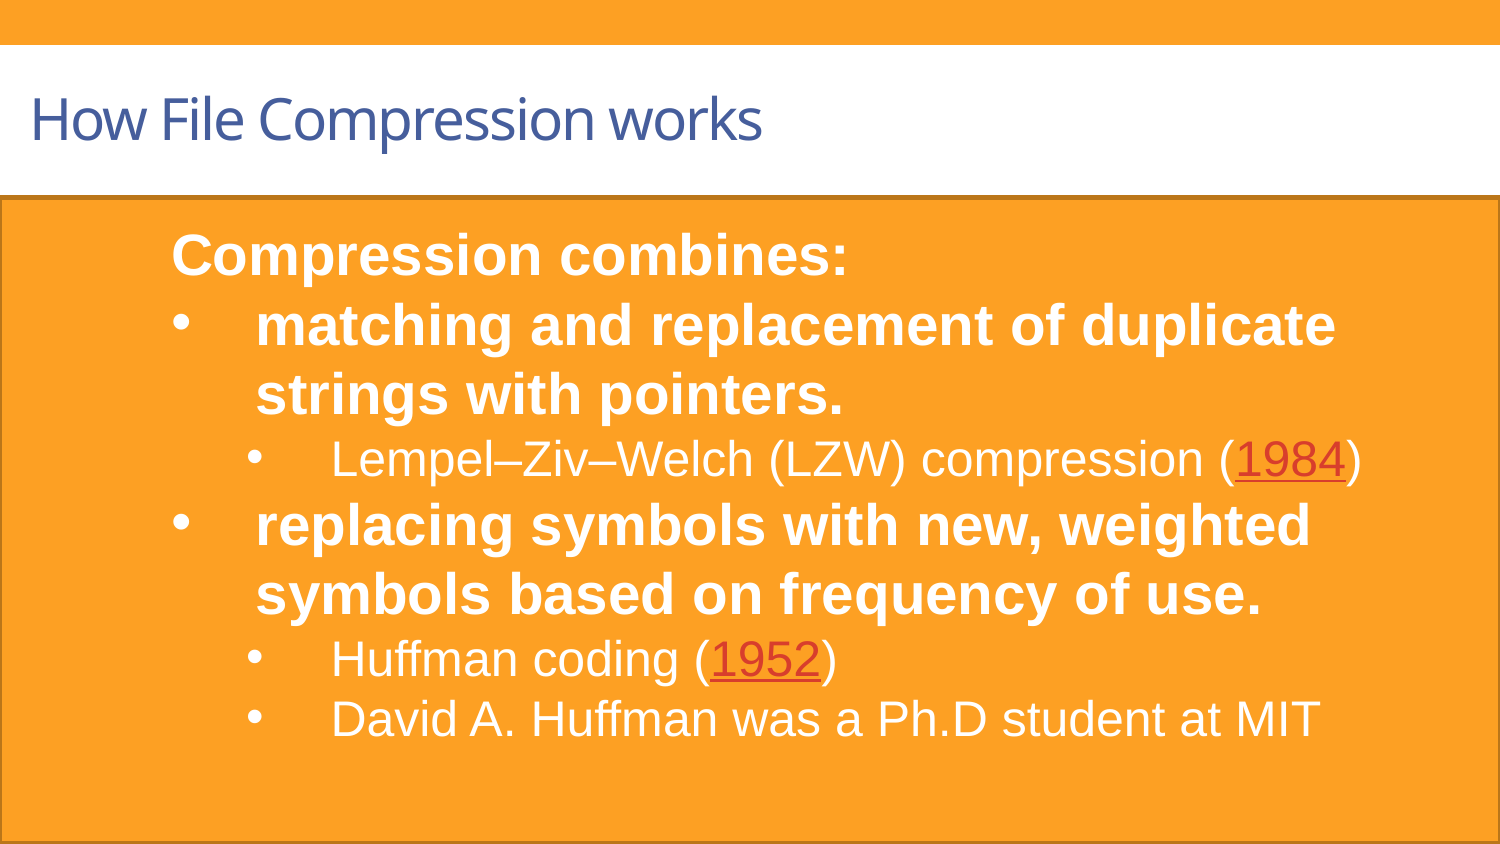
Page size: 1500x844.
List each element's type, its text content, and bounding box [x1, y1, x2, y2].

text_box Compression combines: matching and replacement of duplicate strings with pointers. Lempel–Ziv–Welch (LZW) compression (1984) replacing symbols with new, weighted symbols based on frequency of use. Huffman coding (1952) David A. Huffman was a Ph.D student at MIT [156, 209, 1435, 844]
title How File Compression works [14, 55, 1486, 178]
text_box [0, 195, 1500, 844]
